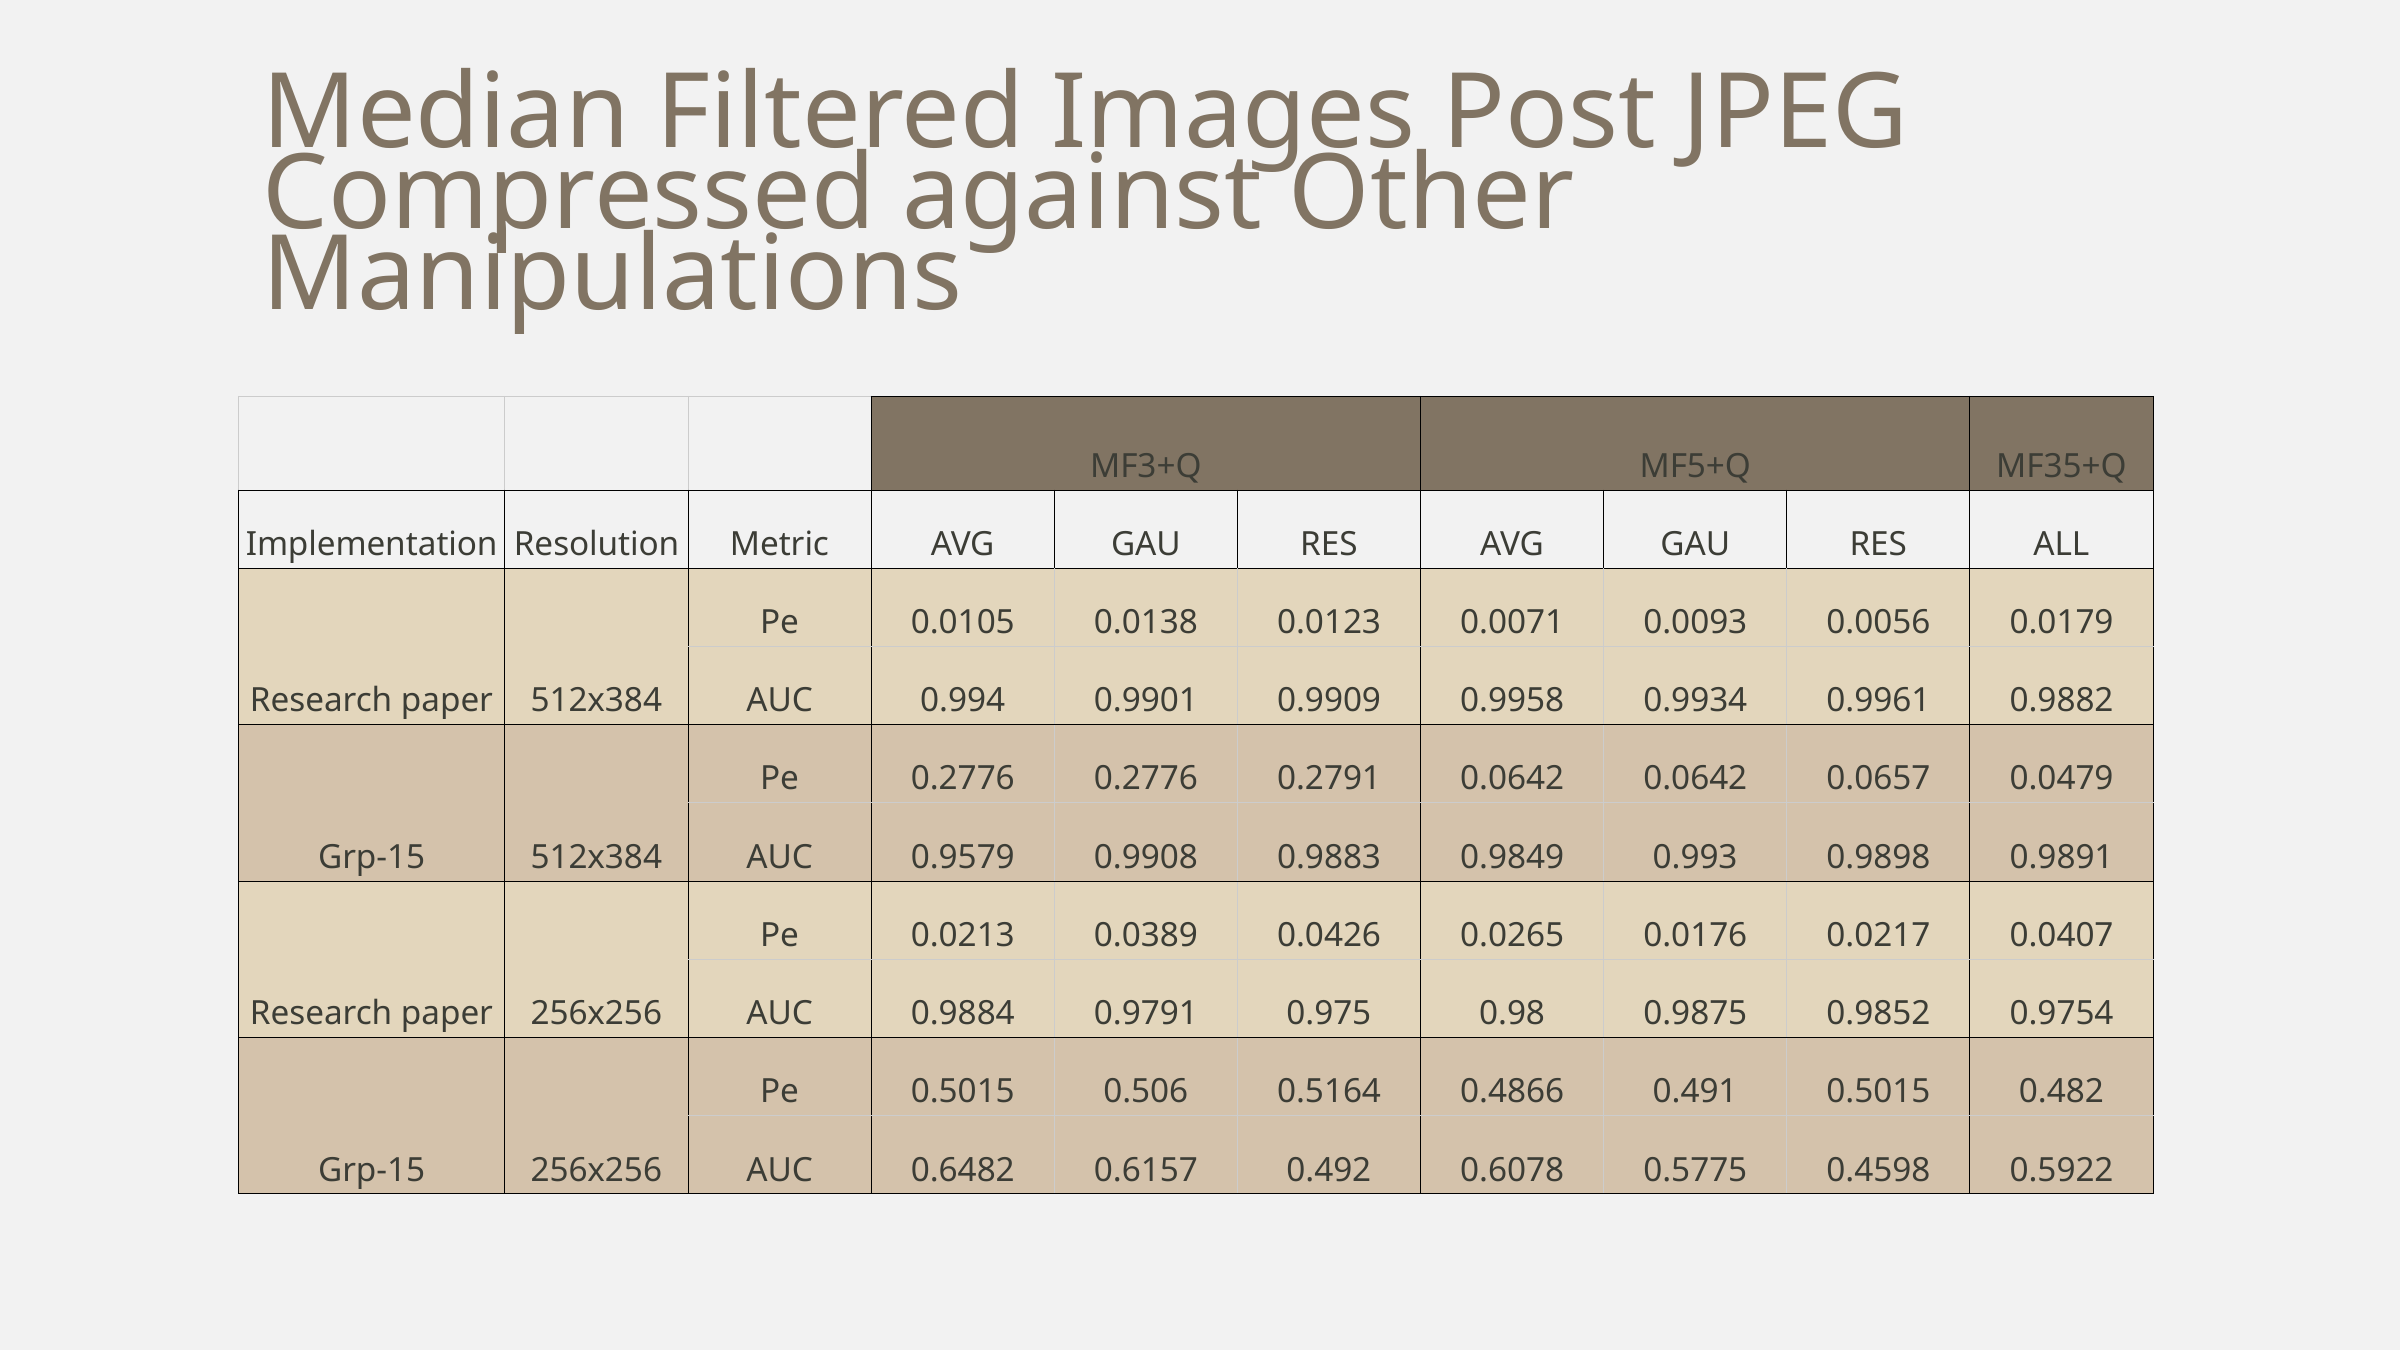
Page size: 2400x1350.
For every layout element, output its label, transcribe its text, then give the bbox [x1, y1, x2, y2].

table_cell 0.9958 [1421, 647, 1603, 724]
table_cell Research paper [239, 882, 504, 1037]
table_cell 512x384 [505, 725, 688, 881]
table_cell 0.0407 [1970, 882, 2153, 959]
table_cell 0.0123 [1238, 569, 1420, 646]
table_cell 0.482 [1970, 1038, 2153, 1115]
table_cell 0.0138 [1055, 569, 1237, 646]
table_cell 0.0176 [1604, 882, 1786, 959]
table_cell Implementation [239, 491, 504, 568]
table_cell 0.0213 [872, 882, 1054, 959]
table_cell 0.9883 [1238, 803, 1420, 881]
table_cell Pe [689, 725, 871, 802]
table_cell AVG [1421, 491, 1603, 568]
table_cell 0.9909 [1238, 647, 1420, 724]
table_cell 0.9882 [1970, 647, 2153, 724]
table_cell 0.492 [1238, 1116, 1420, 1193]
table_cell 0.0642 [1604, 725, 1786, 802]
table_cell AUC [689, 647, 871, 724]
table_cell 0.5164 [1238, 1038, 1420, 1115]
table_cell 256x256 [505, 1038, 688, 1193]
table_cell 0.0479 [1970, 725, 2153, 802]
table_cell 0.5775 [1604, 1116, 1786, 1193]
table_cell 0.9884 [872, 960, 1054, 1037]
table_cell Resolution [505, 491, 688, 568]
table_cell 0.994 [872, 647, 1054, 724]
table_cell GAU [1055, 491, 1237, 568]
table_cell RES [1238, 491, 1420, 568]
table_cell 0.9898 [1787, 803, 1969, 881]
table_cell 0.0265 [1421, 882, 1603, 959]
table_cell 0.9852 [1787, 960, 1969, 1037]
table_cell 0.0389 [1055, 882, 1237, 959]
table_cell 0.4598 [1787, 1116, 1969, 1193]
table_cell 0.2791 [1238, 725, 1420, 802]
table_cell 512x384 [505, 569, 688, 724]
table_cell Research paper [239, 569, 504, 724]
table_cell AUC [689, 960, 871, 1037]
table_cell 0.9791 [1055, 960, 1237, 1037]
table_cell 0.0056 [1787, 569, 1969, 646]
table_cell 0.6157 [1055, 1116, 1237, 1193]
table_cell 0.2776 [872, 725, 1054, 802]
table_cell 0.0642 [1421, 725, 1603, 802]
table_cell 0.0071 [1421, 569, 1603, 646]
table_cell 0.5922 [1970, 1116, 2153, 1193]
table_cell ALL [1970, 491, 2153, 568]
table_cell Pe [689, 1038, 871, 1115]
table_cell Grp-15 [239, 1038, 504, 1193]
table_cell 0.2776 [1055, 725, 1237, 802]
table_cell 256x256 [505, 882, 688, 1037]
table_header [505, 397, 688, 490]
table_cell 0.9875 [1604, 960, 1786, 1037]
table_cell 0.0657 [1787, 725, 1969, 802]
table_cell 0.5015 [1787, 1038, 1969, 1115]
title Median Filtered Images Post JPEG Compressed against Other Manipulations [238, 58, 2154, 280]
table_cell Pe [689, 882, 871, 959]
table_cell 0.0217 [1787, 882, 1969, 959]
table_cell Pe [689, 569, 871, 646]
table_header MF3+Q [872, 397, 1420, 490]
table_cell 0.0105 [872, 569, 1054, 646]
table_cell 0.9891 [1970, 803, 2153, 881]
table_header [239, 397, 504, 490]
table_cell Metric [689, 491, 871, 568]
table_cell AUC [689, 1116, 871, 1193]
table_cell 0.6078 [1421, 1116, 1603, 1193]
table_cell 0.9908 [1055, 803, 1237, 881]
table_cell AUC [689, 803, 871, 881]
table_cell Grp-15 [239, 725, 504, 881]
table_cell 0.9849 [1421, 803, 1603, 881]
table_header MF35+Q [1970, 397, 2153, 490]
table_cell 0.98 [1421, 960, 1603, 1037]
table_cell 0.9579 [872, 803, 1054, 881]
table_cell 0.0426 [1238, 882, 1420, 959]
table_cell GAU [1604, 491, 1786, 568]
table_header MF5+Q [1421, 397, 1969, 490]
table_cell 0.506 [1055, 1038, 1237, 1115]
table_cell 0.9754 [1970, 960, 2153, 1037]
table_cell 0.4866 [1421, 1038, 1603, 1115]
table_header [689, 397, 871, 490]
table_cell 0.491 [1604, 1038, 1786, 1115]
table_cell 0.0179 [1970, 569, 2153, 646]
table_cell RES [1787, 491, 1969, 568]
table_cell 0.6482 [872, 1116, 1054, 1193]
table_cell 0.9901 [1055, 647, 1237, 724]
table_cell 0.5015 [872, 1038, 1054, 1115]
table_cell 0.993 [1604, 803, 1786, 881]
table_cell 0.9934 [1604, 647, 1786, 724]
table_cell 0.0093 [1604, 569, 1786, 646]
table_cell 0.9961 [1787, 647, 1969, 724]
table_cell 0.975 [1238, 960, 1420, 1037]
table_cell AVG [872, 491, 1054, 568]
